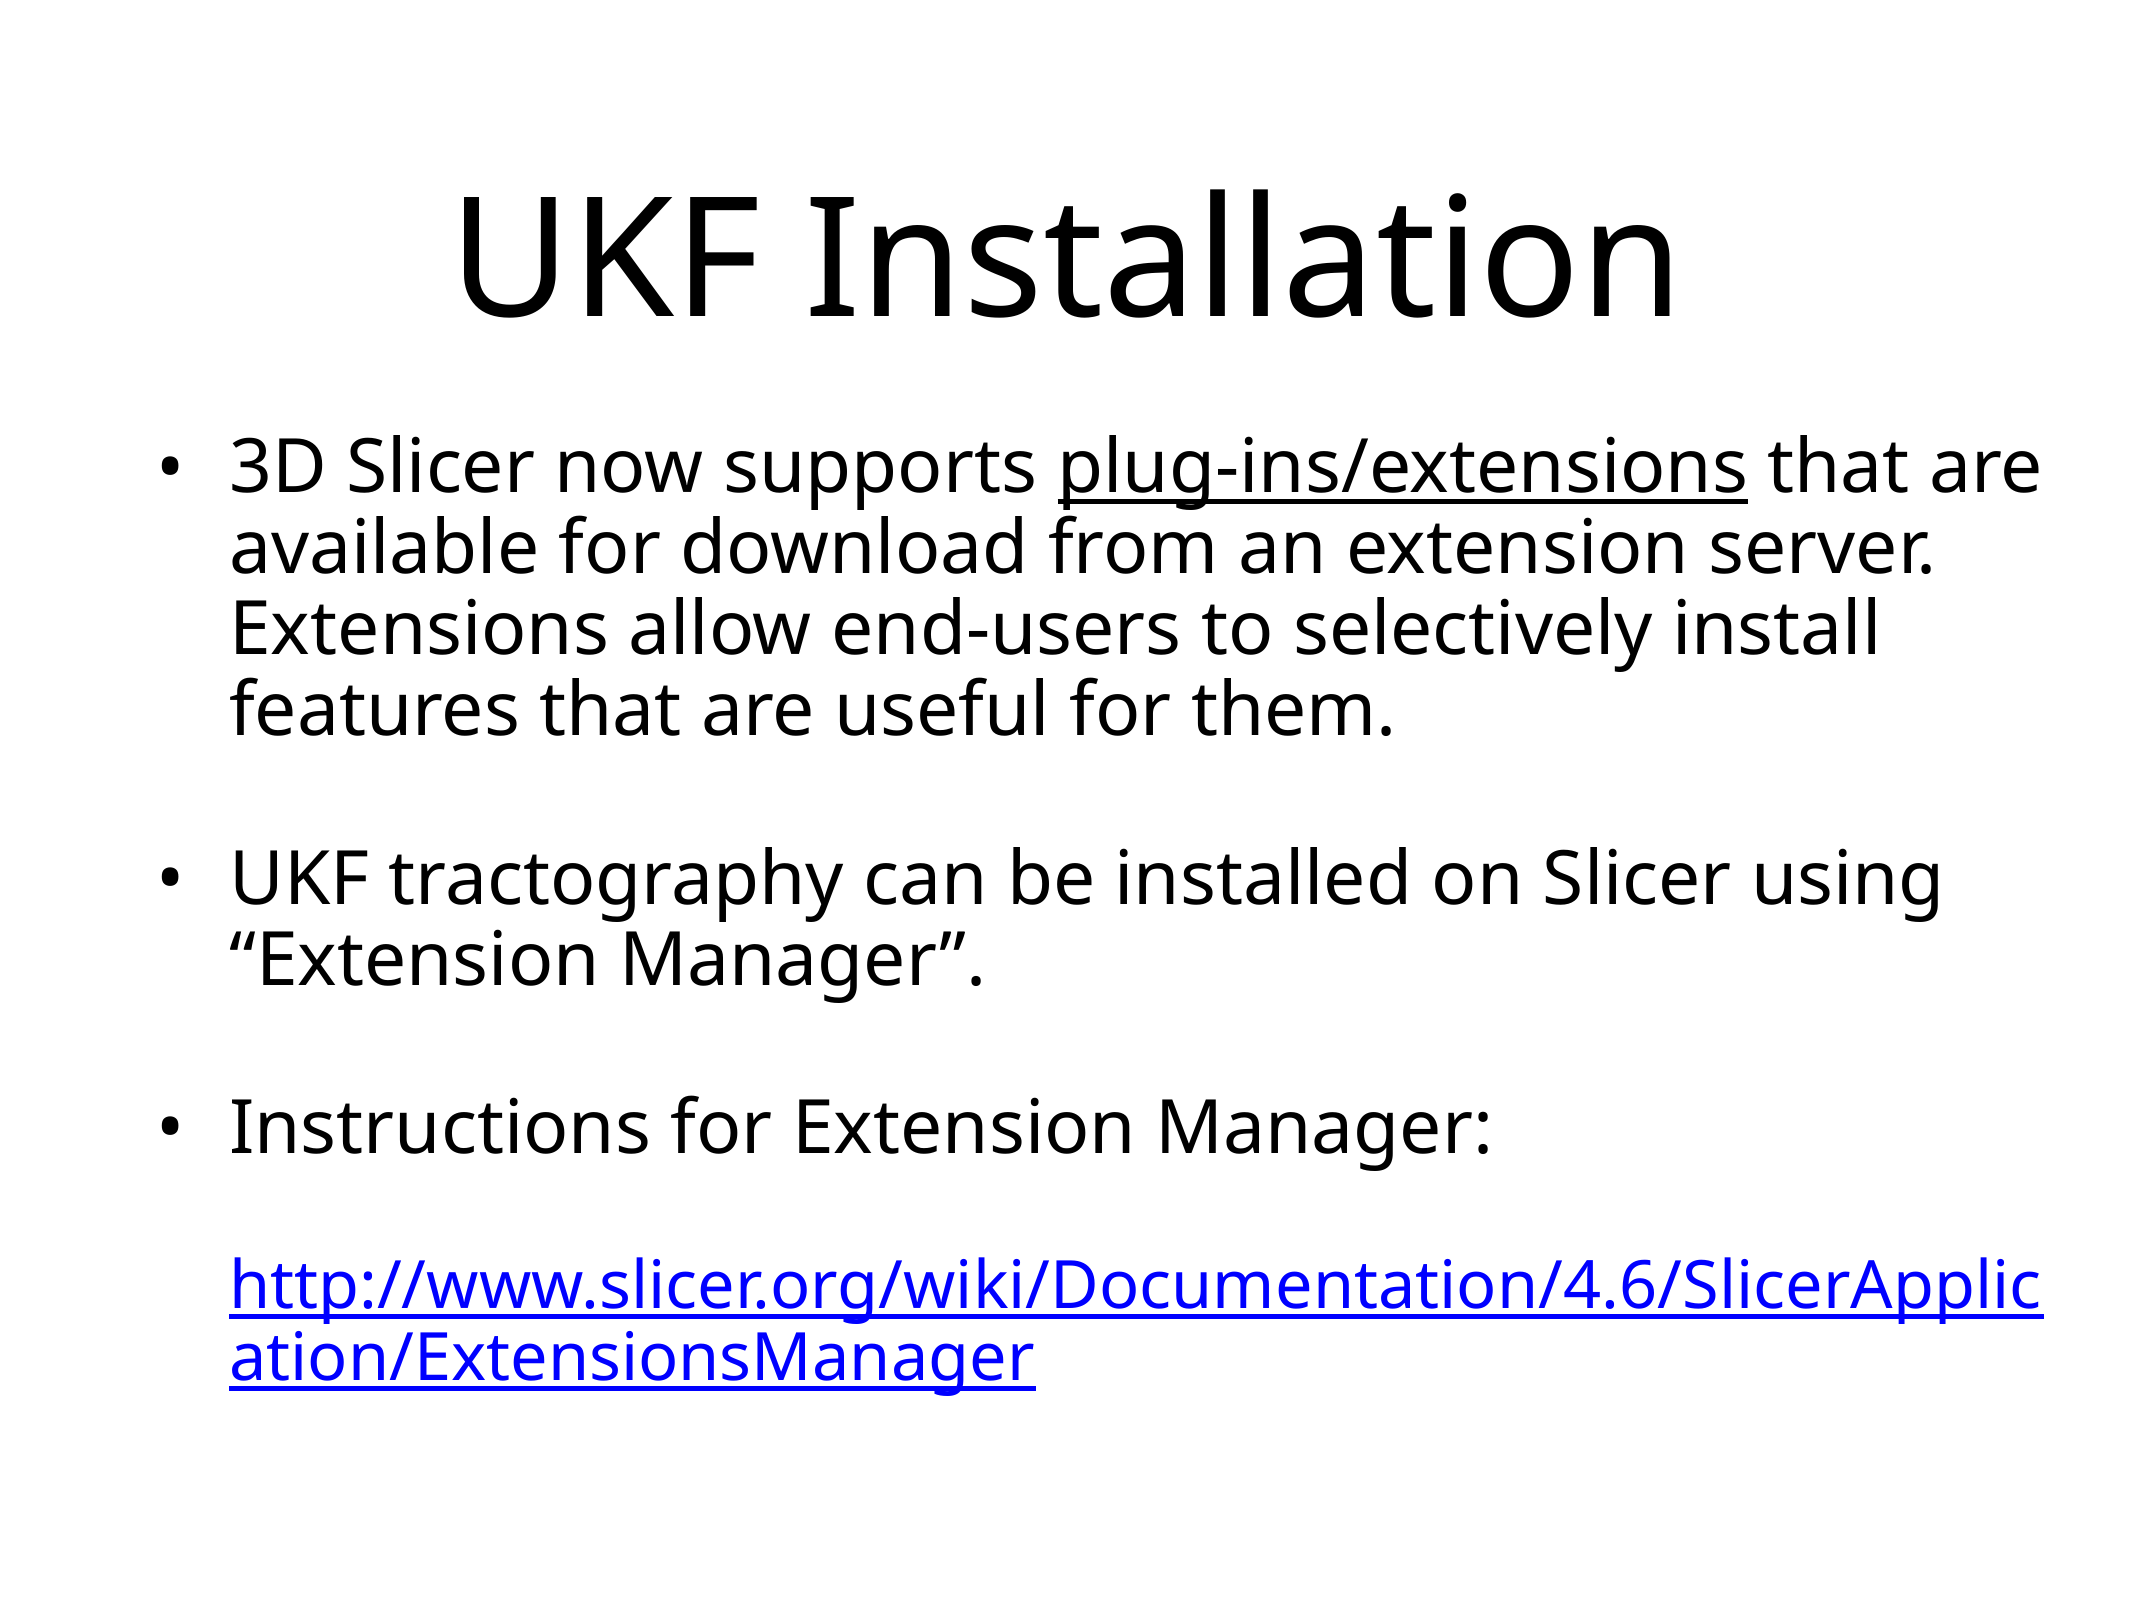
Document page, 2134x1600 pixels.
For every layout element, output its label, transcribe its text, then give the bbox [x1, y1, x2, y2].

list 3D Slicer now supports plug-ins/extensions that are available for download from an extension server. Extensions allow end-users to selectively install features that are useful for them. UKF tractography can be installed on Slicer using “Extension Manager”. Instructions for Extension Manager: http://www.slicer.org/wiki/Documentation/4.6/SlicerApplication/ExtensionsManager [156, 428, 2055, 1460]
title UKF Installation [156, 72, 1978, 428]
